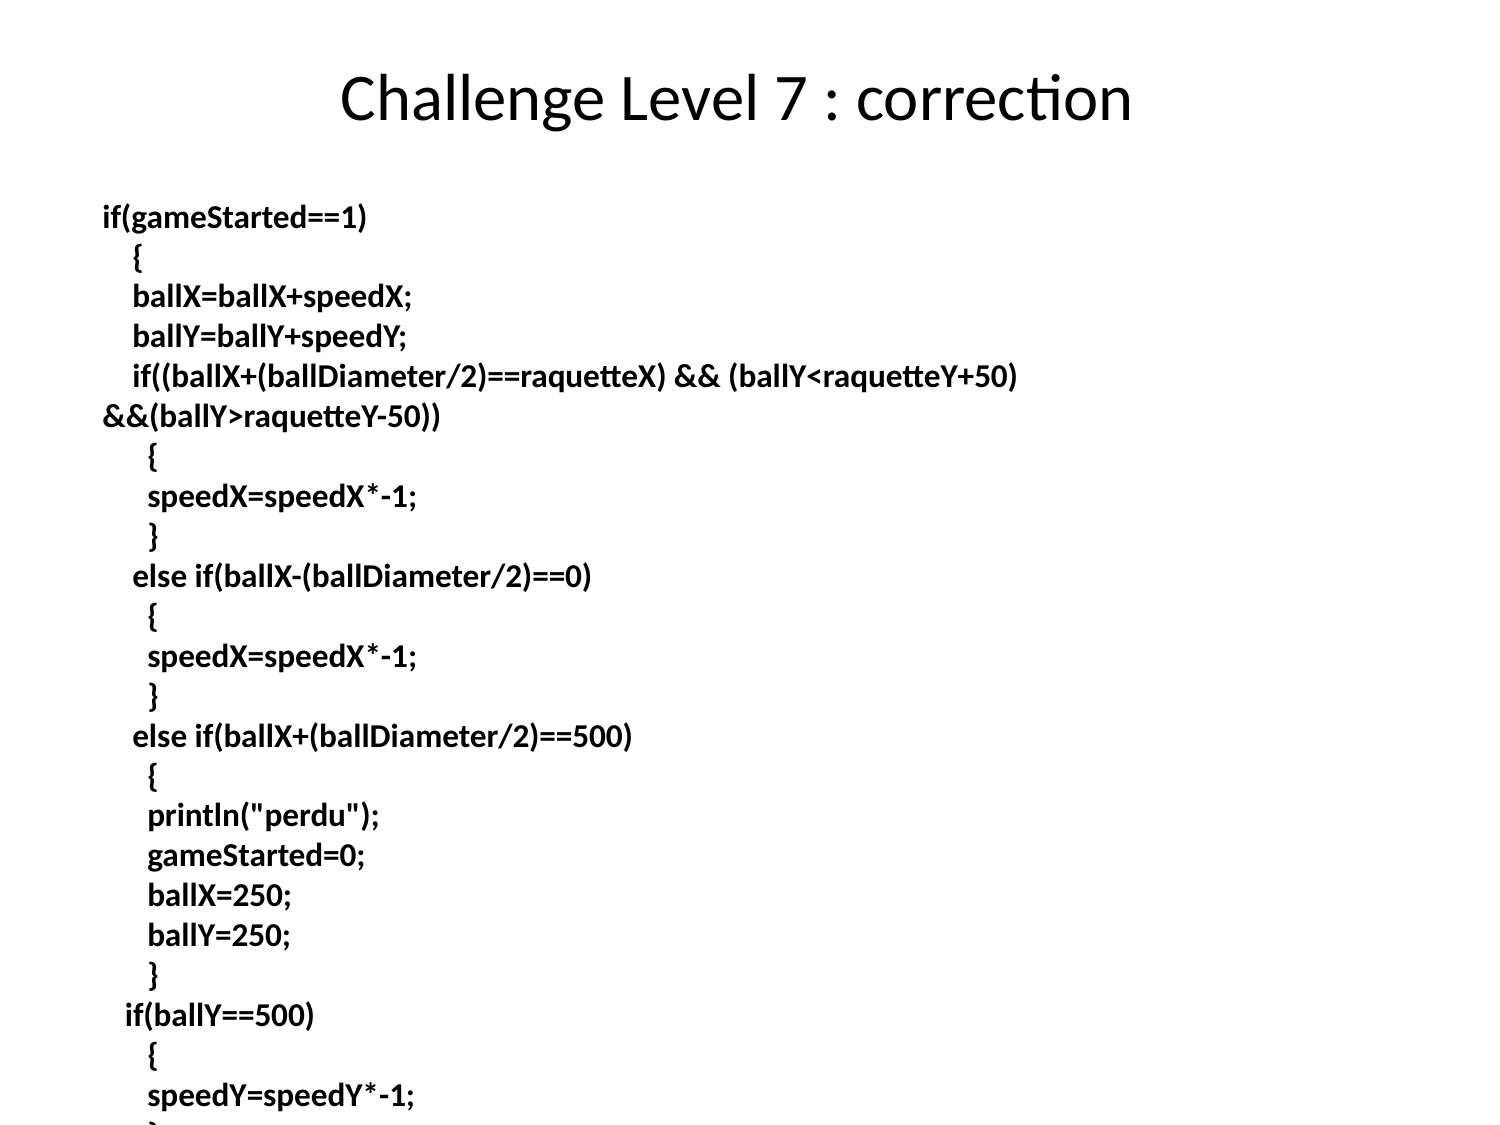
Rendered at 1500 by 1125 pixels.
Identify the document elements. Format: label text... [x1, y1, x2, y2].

text_box if(gameStarted==1) { ballX=ballX+speedX; ballY=ballY+speedY; if((ballX+(ballDiameter/2)==raquetteX) && (ballY<raquetteY+50) &&(ballY>raquetteY-50)) { speedX=speedX*-1; } else if(ballX-(ballDiameter/2)==0) { speedX=speedX*-1; } else if(ballX+(ballDiameter/2)==500) { println("perdu"); gameStarted=0; ballX=250; ballY=250; } if(ballY==500) { speedY=speedY*-1; } else if(ballY==0) { speedY=speedY*-1; } [87, 187, 1300, 1125]
title Challenge Level 7 : correction [62, 37, 1413, 150]
